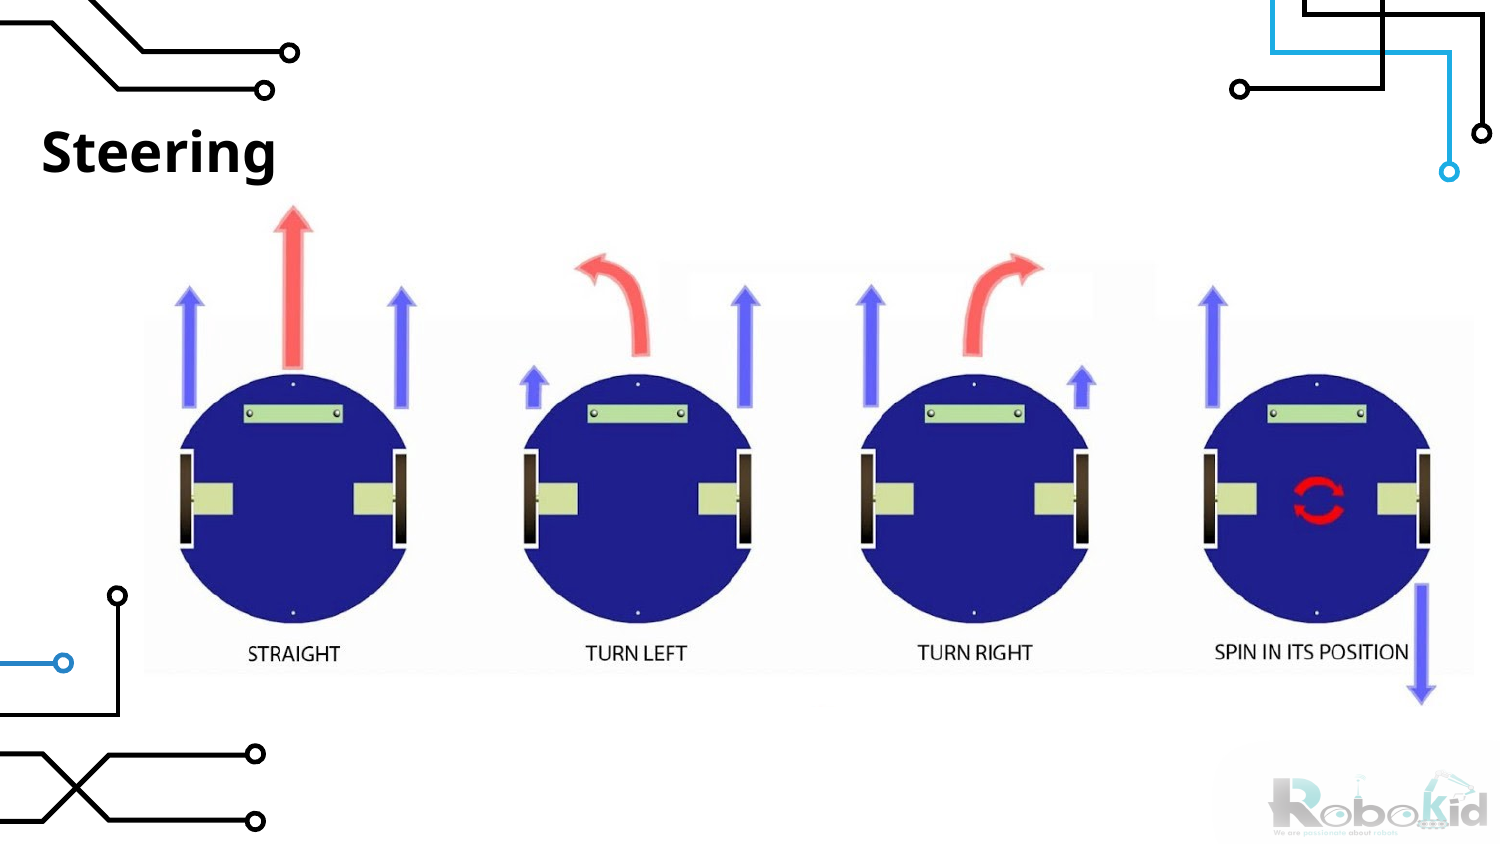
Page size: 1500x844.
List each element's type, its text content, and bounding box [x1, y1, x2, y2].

picture [143, 196, 1475, 707]
title Steering [25, 102, 1293, 197]
